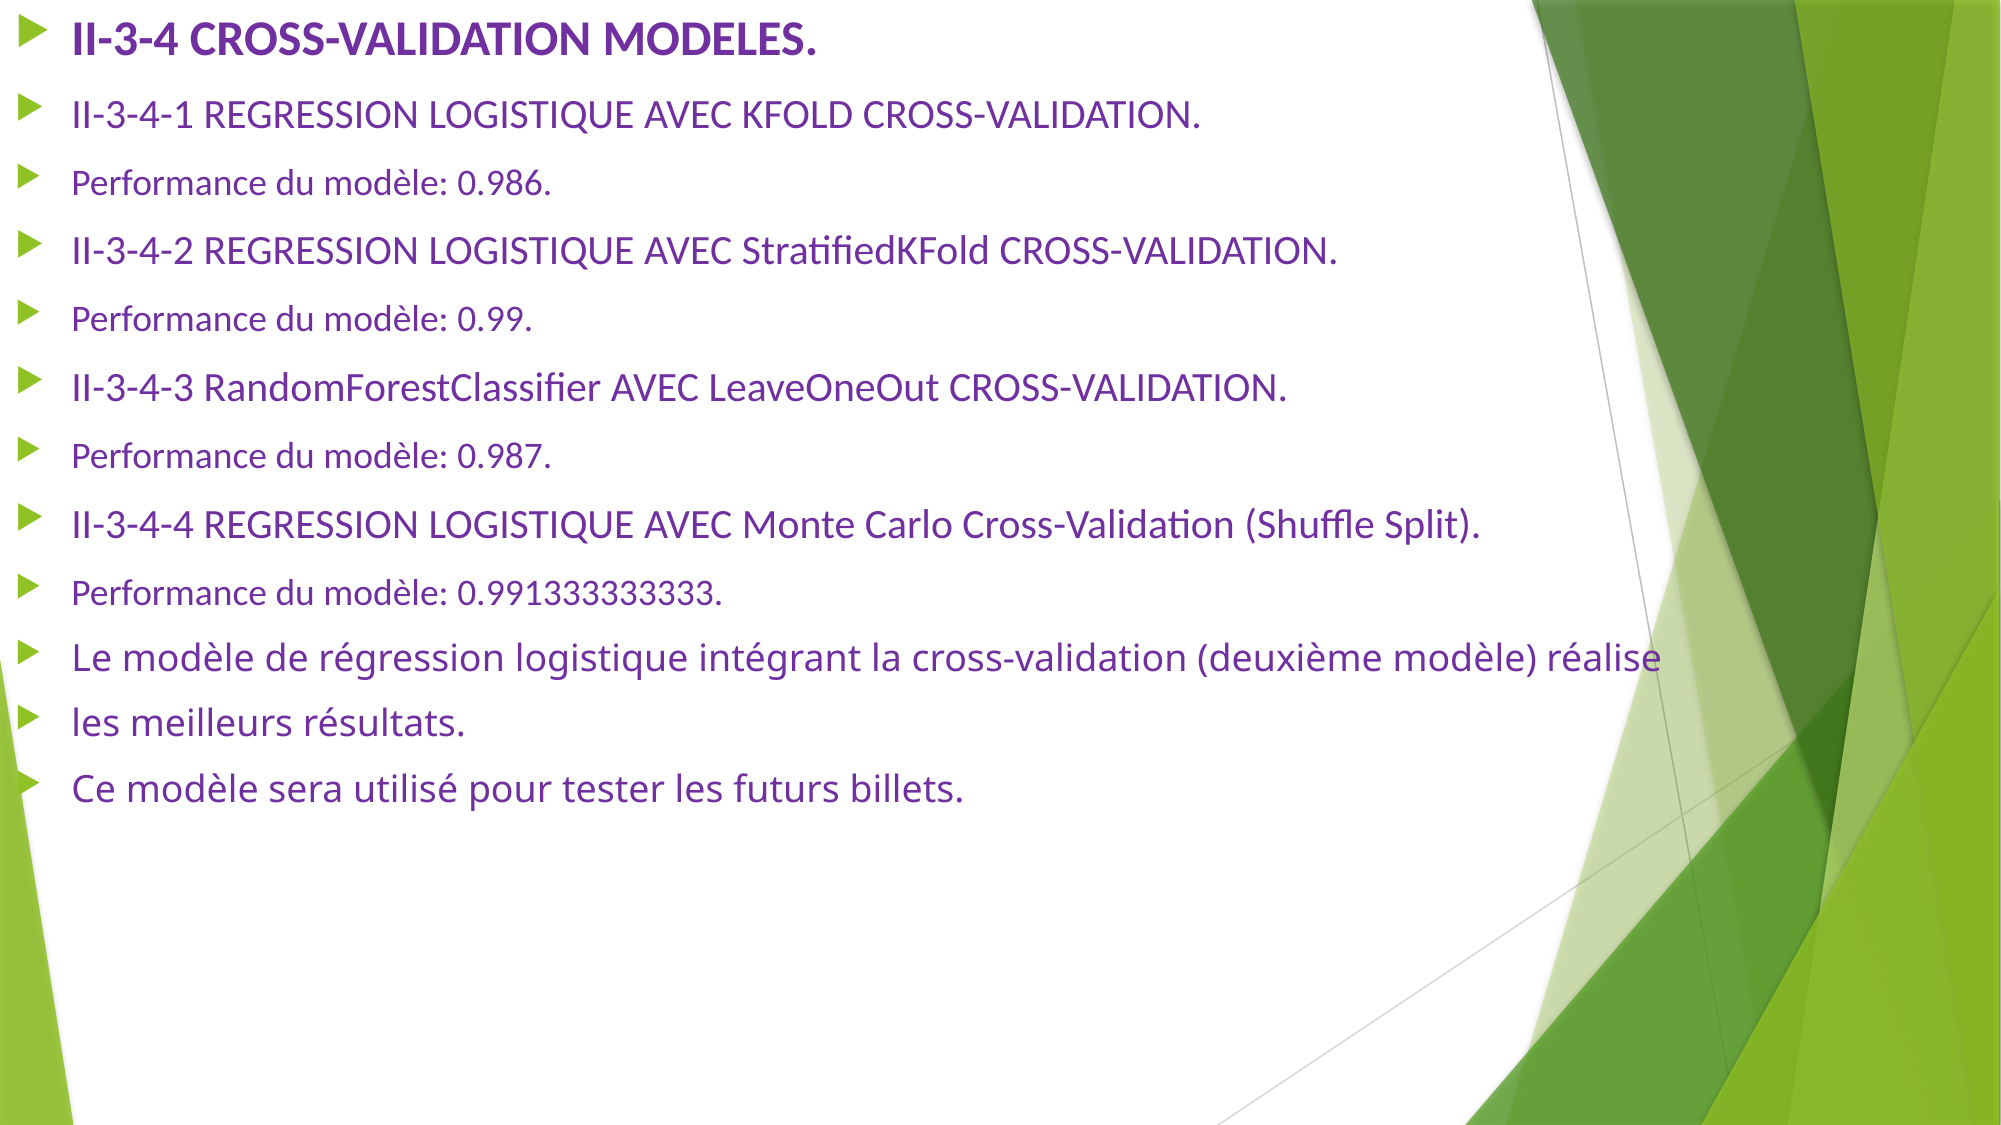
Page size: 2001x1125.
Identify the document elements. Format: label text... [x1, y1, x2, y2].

list II-3-4 CROSS-VALIDATION MODELES. II-3-4-1 REGRESSION LOGISTIQUE AVEC KFOLD CROSS-VALIDATION. Performance du modèle: 0.986. II-3-4-2 REGRESSION LOGISTIQUE AVEC StratifiedKFold CROSS-VALIDATION. Performance du modèle: 0.99. II-3-4-3 RandomForestClassifier AVEC LeaveOneOut CROSS-VALIDATION. Performance du modèle: 0.987. II-3-4-4 REGRESSION LOGISTIQUE AVEC Monte Carlo Cross-Validation (Shuffle Split). Performance du modèle: 0.991333333333. Le modèle de régression logistique intégrant la cross-validation (deuxième modèle) réalise les meilleurs résultats. Ce modèle sera utilisé pour tester les futurs billets. [0, 0, 2000, 1125]
